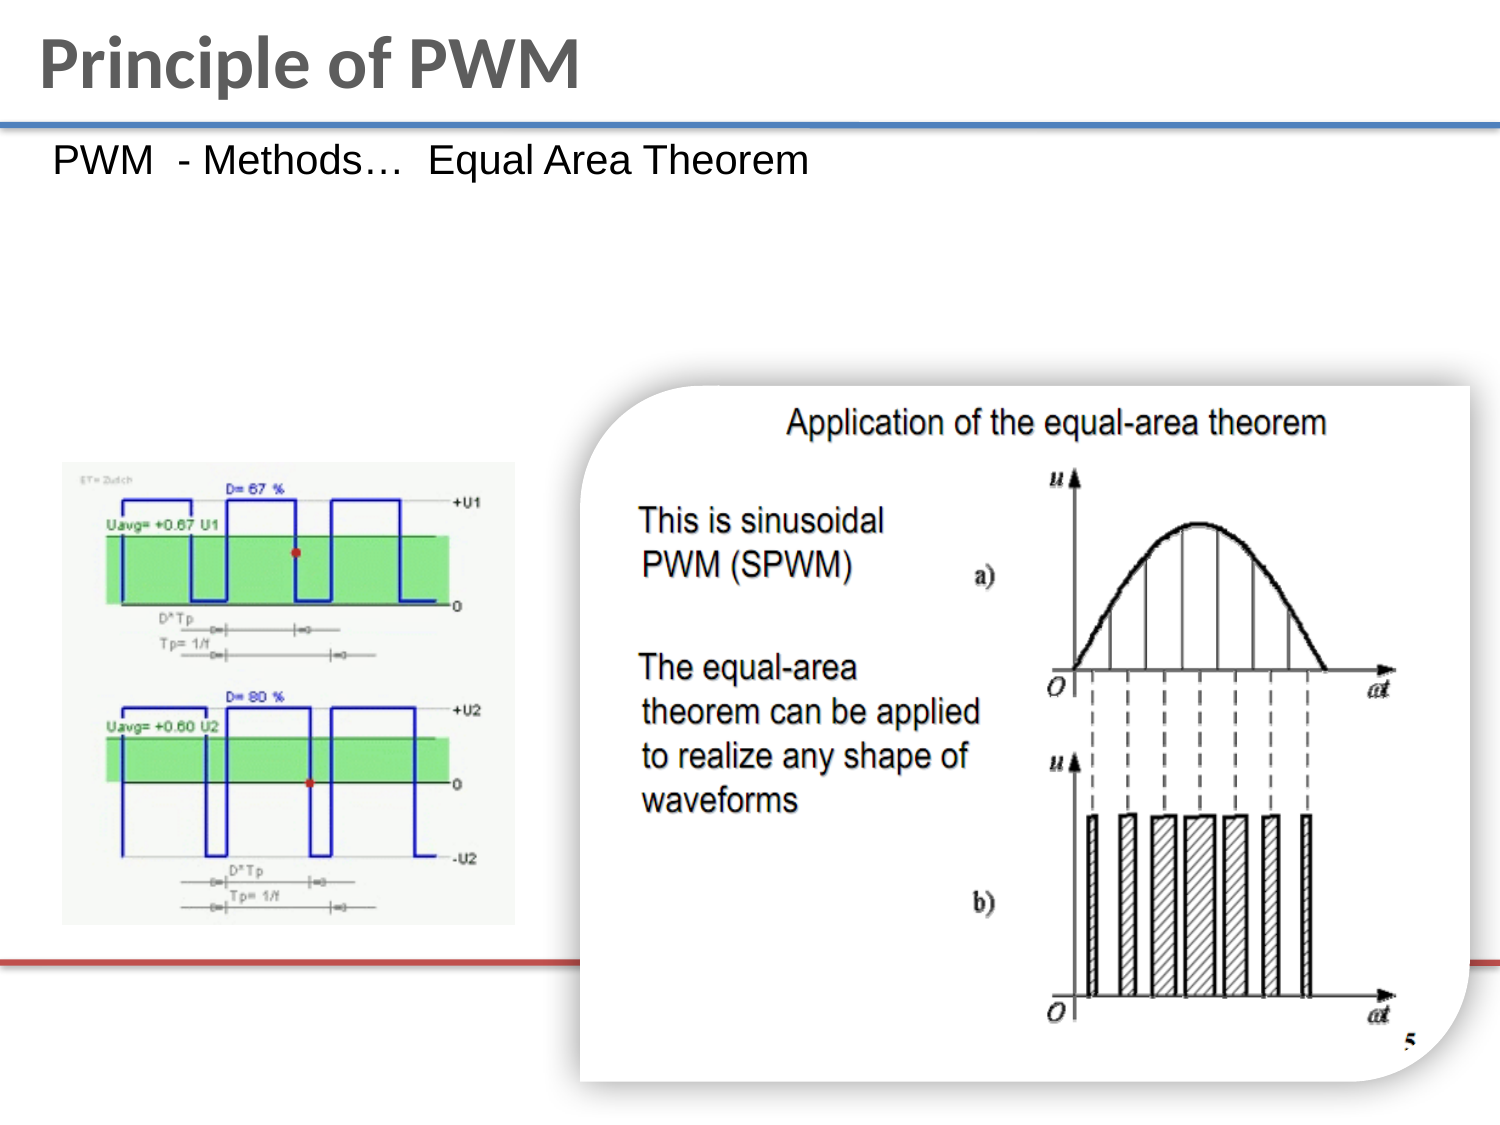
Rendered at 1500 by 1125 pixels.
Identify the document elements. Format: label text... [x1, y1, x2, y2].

picture [62, 462, 515, 926]
picture [587, 392, 1463, 1075]
text_box PWM - Methods… Equal Area Theorem [37, 135, 1450, 190]
text_box Principle of PWM [24, 6, 1438, 112]
